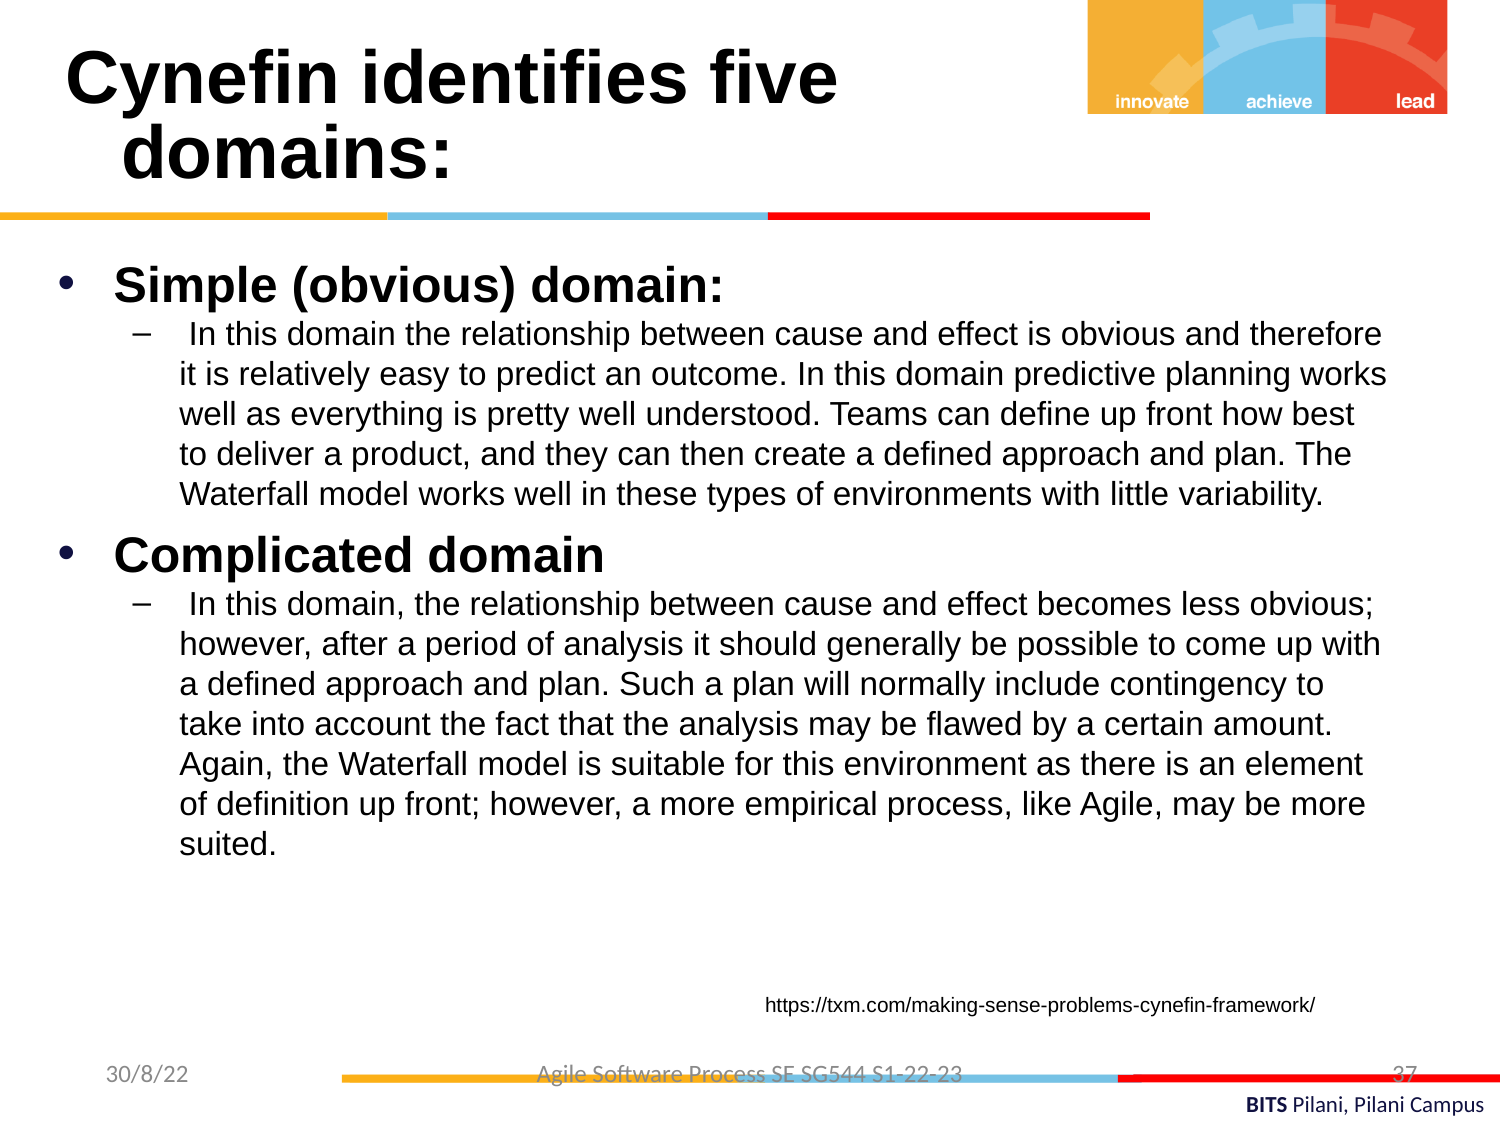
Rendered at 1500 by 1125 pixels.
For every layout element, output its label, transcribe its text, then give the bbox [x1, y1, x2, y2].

text_box https://txm.com/making-sense-problems-cynefin-framework/ [757, 984, 1493, 1025]
picture [1087, 0, 1448, 114]
text_box Cynefin identifies five domains: [57, 24, 1080, 213]
list Simple (obvious) domain: In this domain the relationship between cause and effect is obvious and therefore it is relatively easy to predict an outcome. In this domain predictive planning works well as everything is pretty well understood. Teams can define up front how best to deliver a product, and they can then create a defined approach and plan. The Waterfall model works well in these types of environments with little variability. Complicated domain In this domain, the relationship between cause and effect becomes less obvious; however, after a period of analysis it should generally be possible to come up with a defined approach and plan. Such a plan will normally include contingency to take into account the fact that the analysis may be flawed by a certain amount. Again, the Waterfall model is suitable for this environment as there is an element of definition up front; however, a more empirical process, like Agile, may be more suited. [49, 244, 1401, 988]
text_box 30/8/22 [80, 1050, 416, 1095]
text_box Agile Software Process SE SG544 S1-22-23 [519, 1050, 980, 1095]
slide_number 37 [1382, 1051, 1426, 1094]
